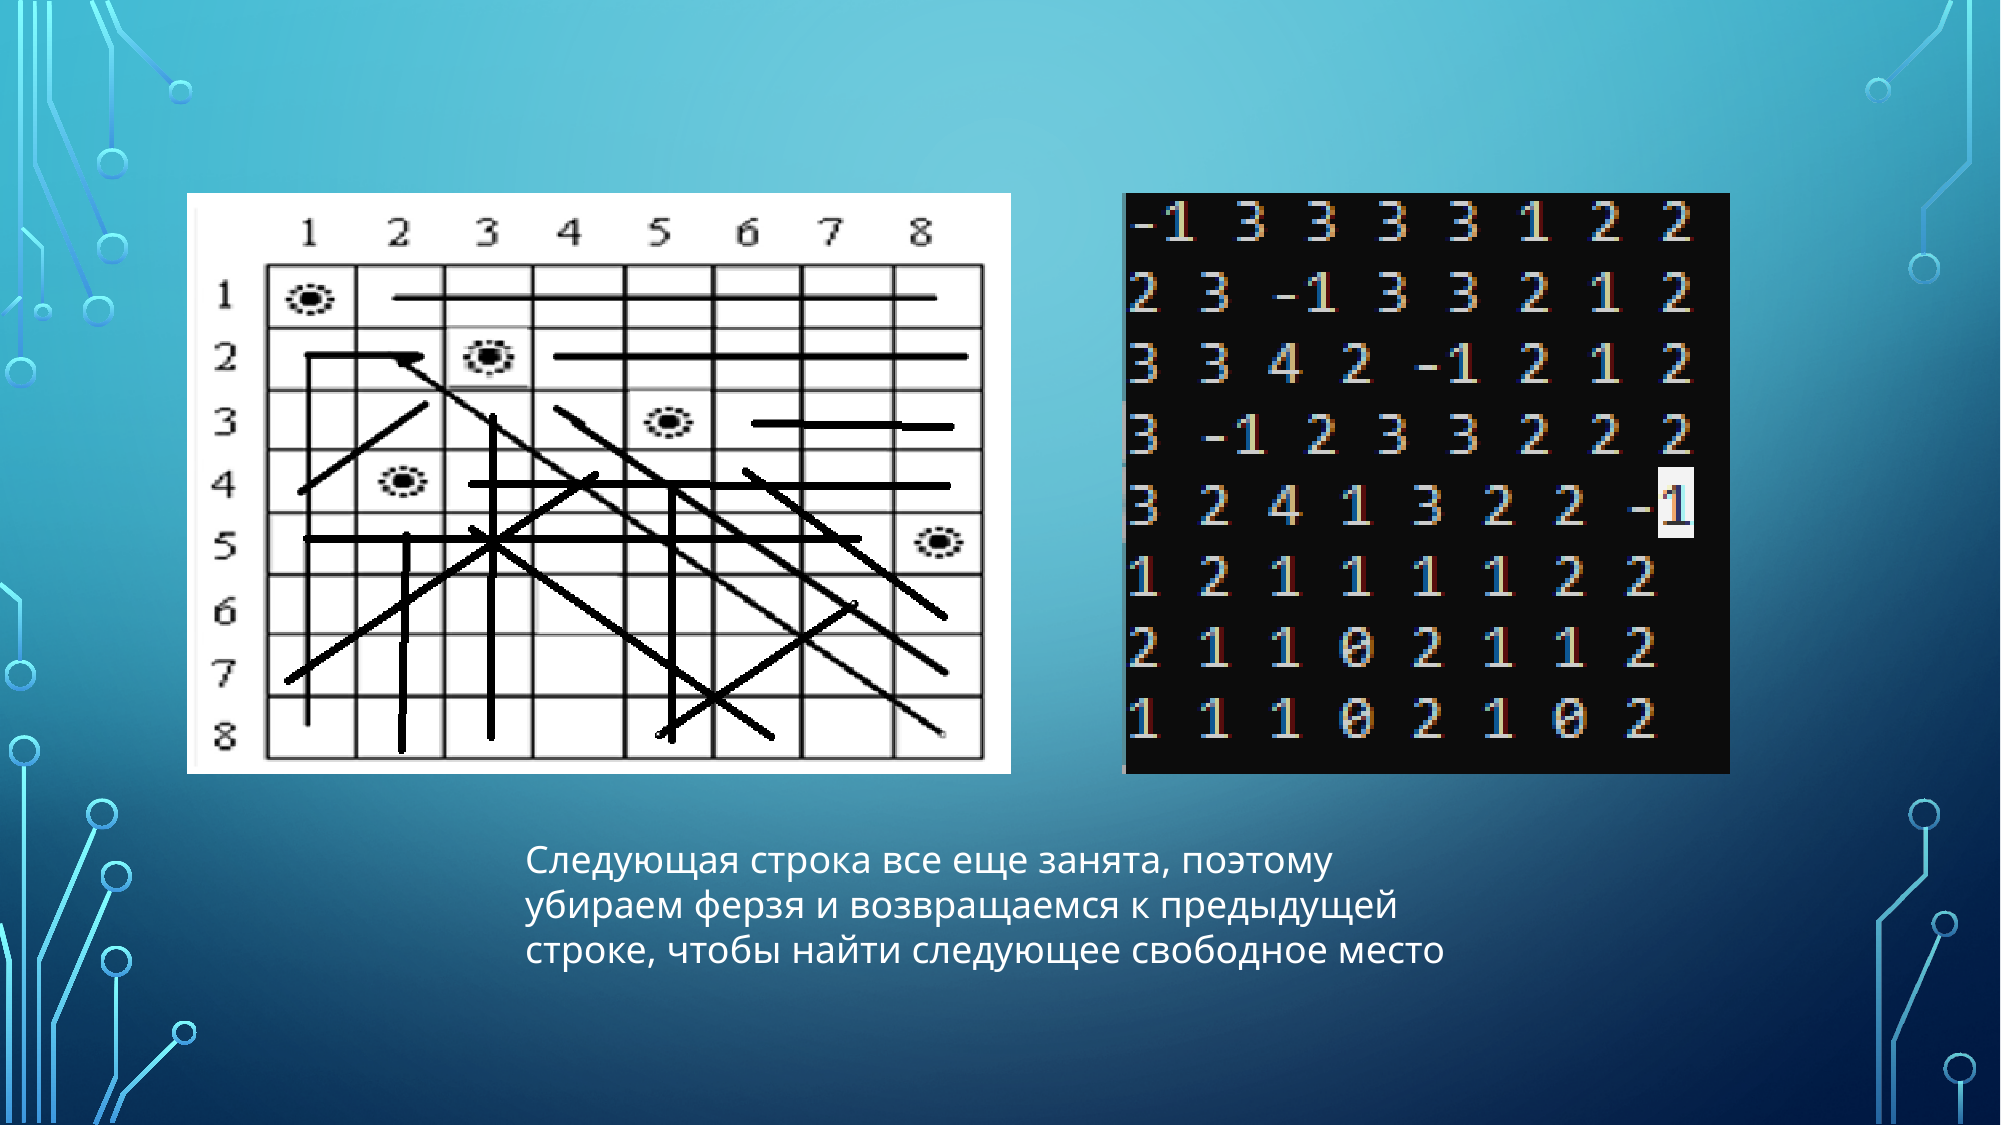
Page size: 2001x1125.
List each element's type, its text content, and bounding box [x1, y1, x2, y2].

text_box Следующая строка все еще занята, поэтому убираем ферзя и возвращаемся к предыдущей строке, чтобы найти следующее свободное место [510, 828, 1511, 979]
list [186, 192, 1011, 775]
picture [1121, 193, 1730, 775]
